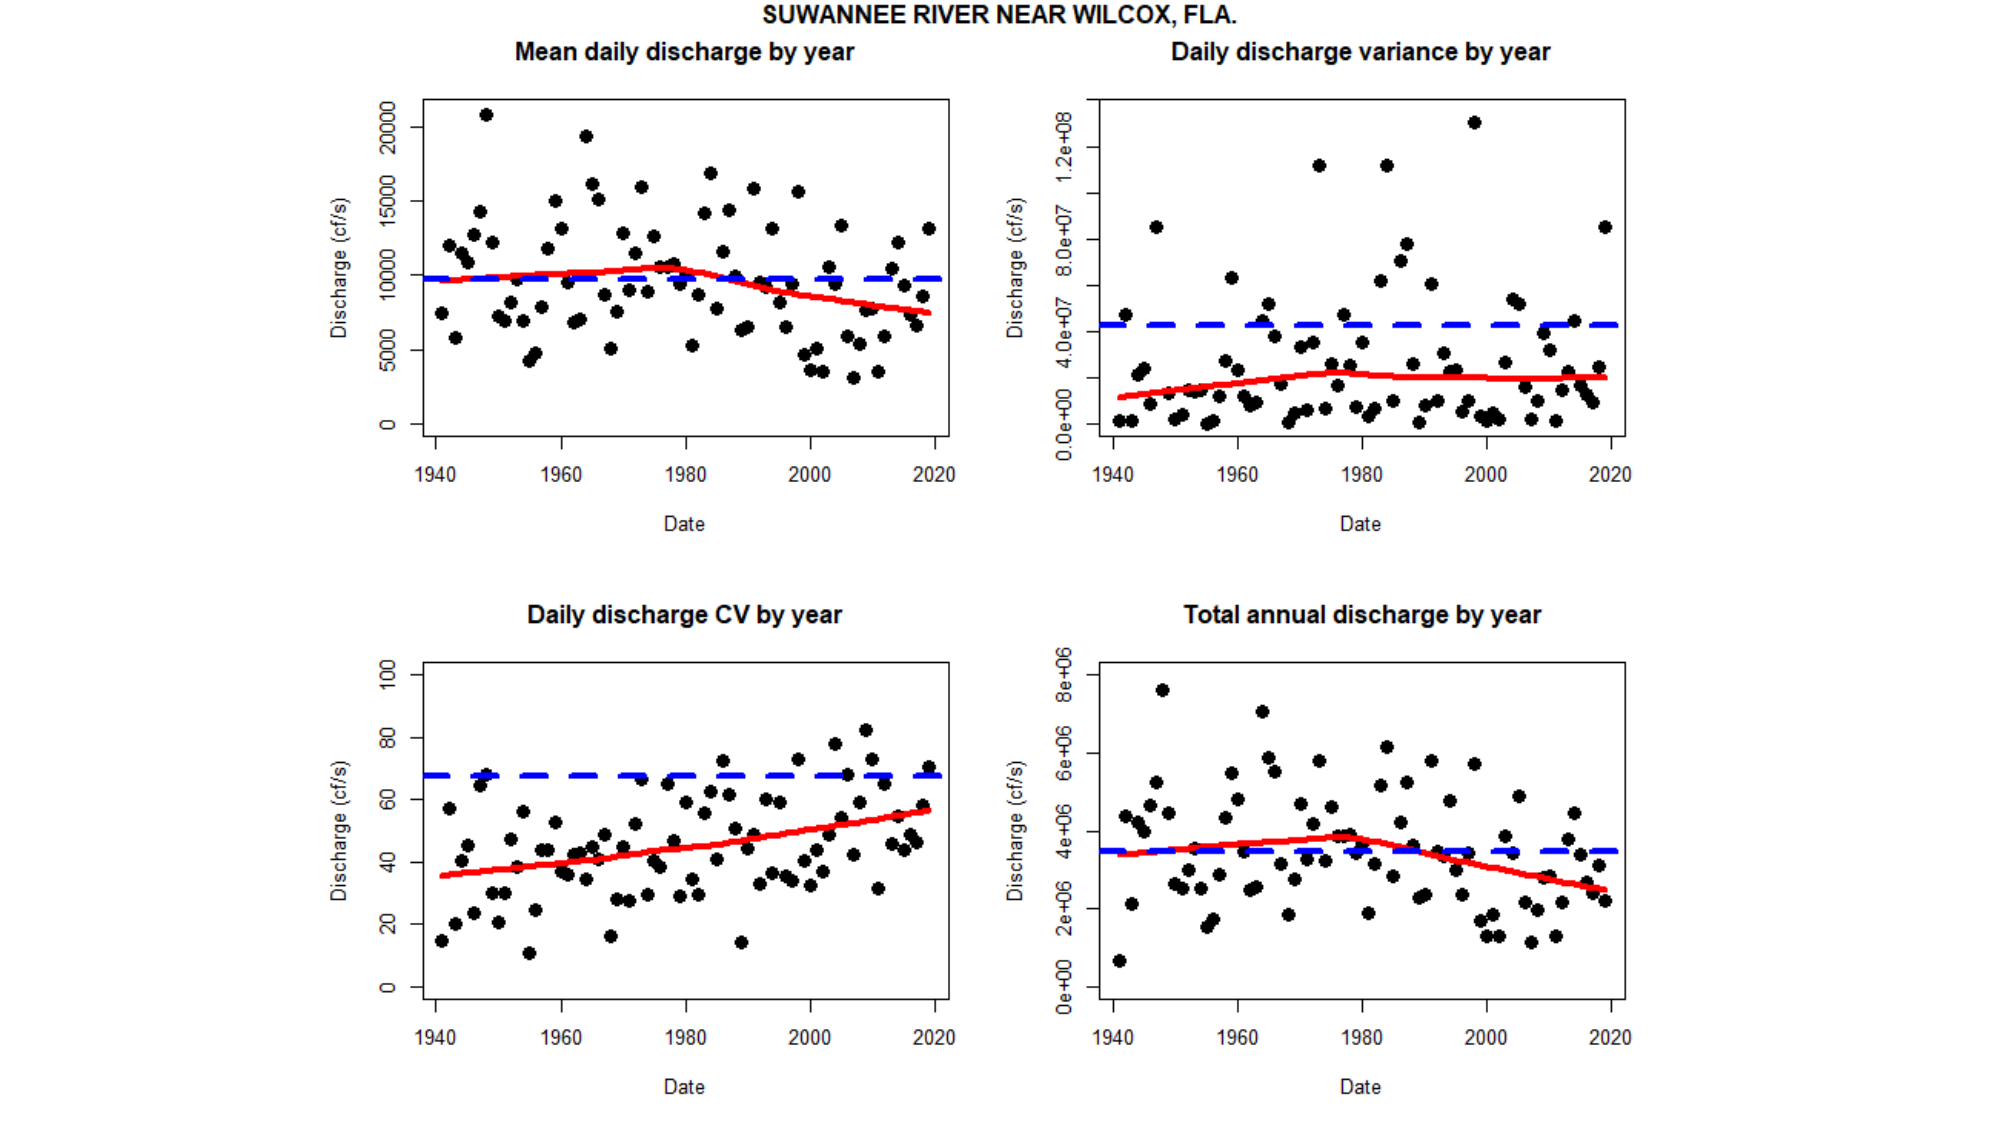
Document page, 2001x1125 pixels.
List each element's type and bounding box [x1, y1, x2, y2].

picture [322, 0, 1677, 1125]
